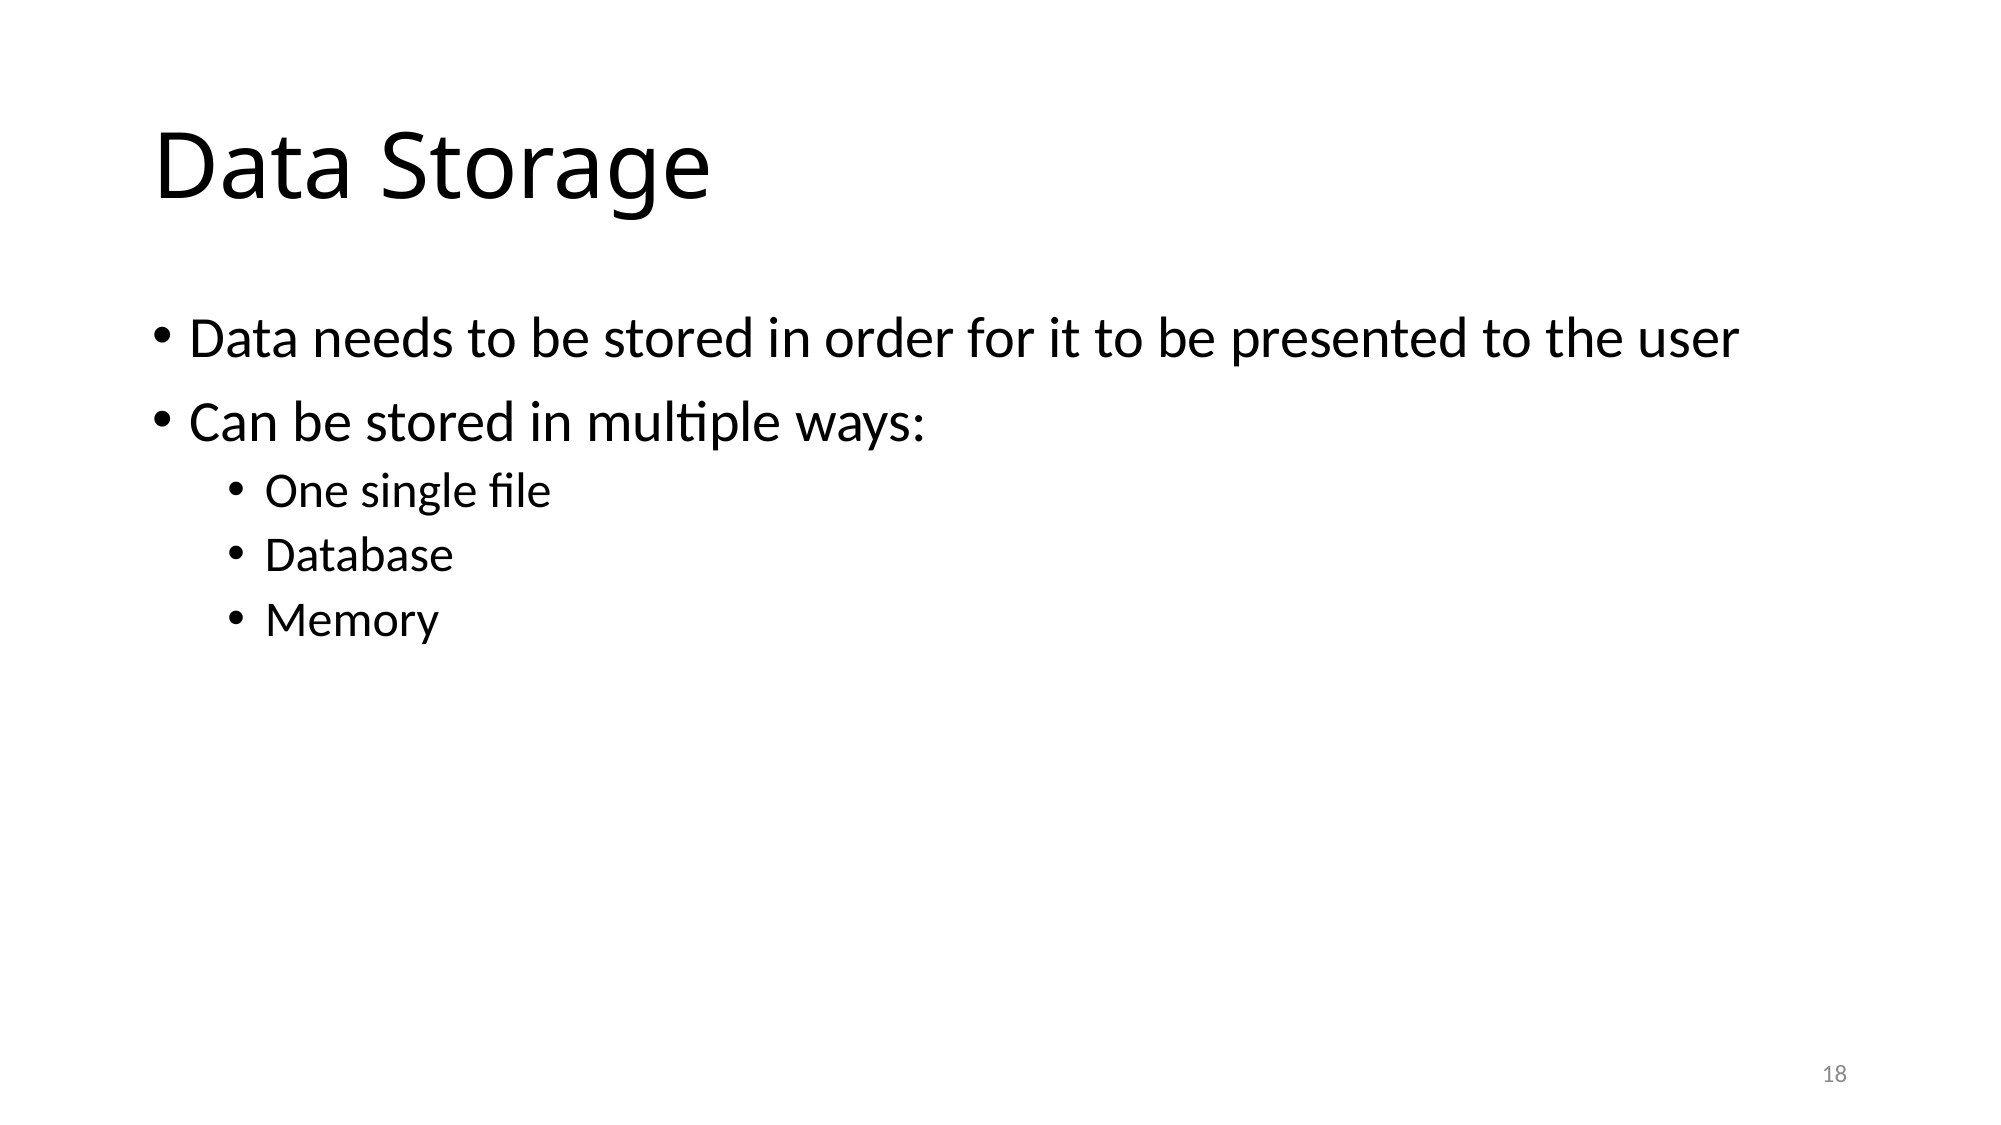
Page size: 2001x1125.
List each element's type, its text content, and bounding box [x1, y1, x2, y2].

title Data Storage [137, 59, 1863, 278]
slide_number 18 [1412, 1042, 1863, 1103]
list Data needs to be stored in order for it to be presented to the user Can be stored in multiple ways: One single file Database Memory [137, 299, 1863, 1014]
